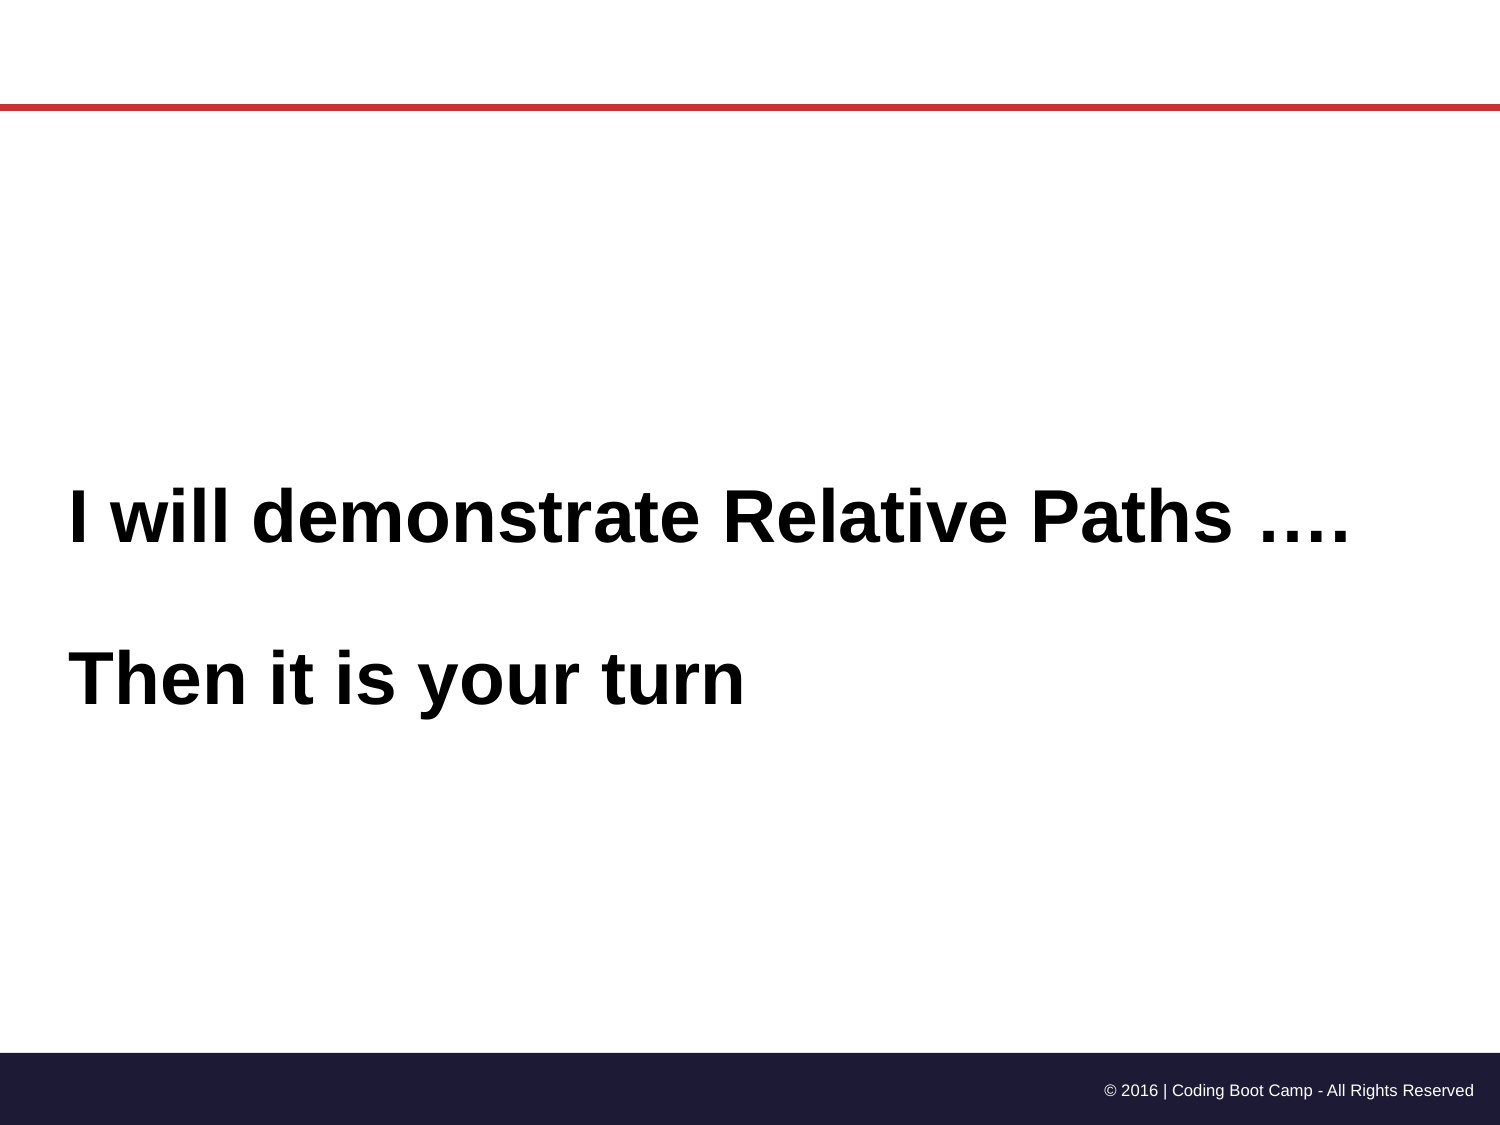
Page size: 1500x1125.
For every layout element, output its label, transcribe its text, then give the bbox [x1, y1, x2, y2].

title I will demonstrate Relative Paths …. Then it is your turn [60, 435, 1470, 763]
